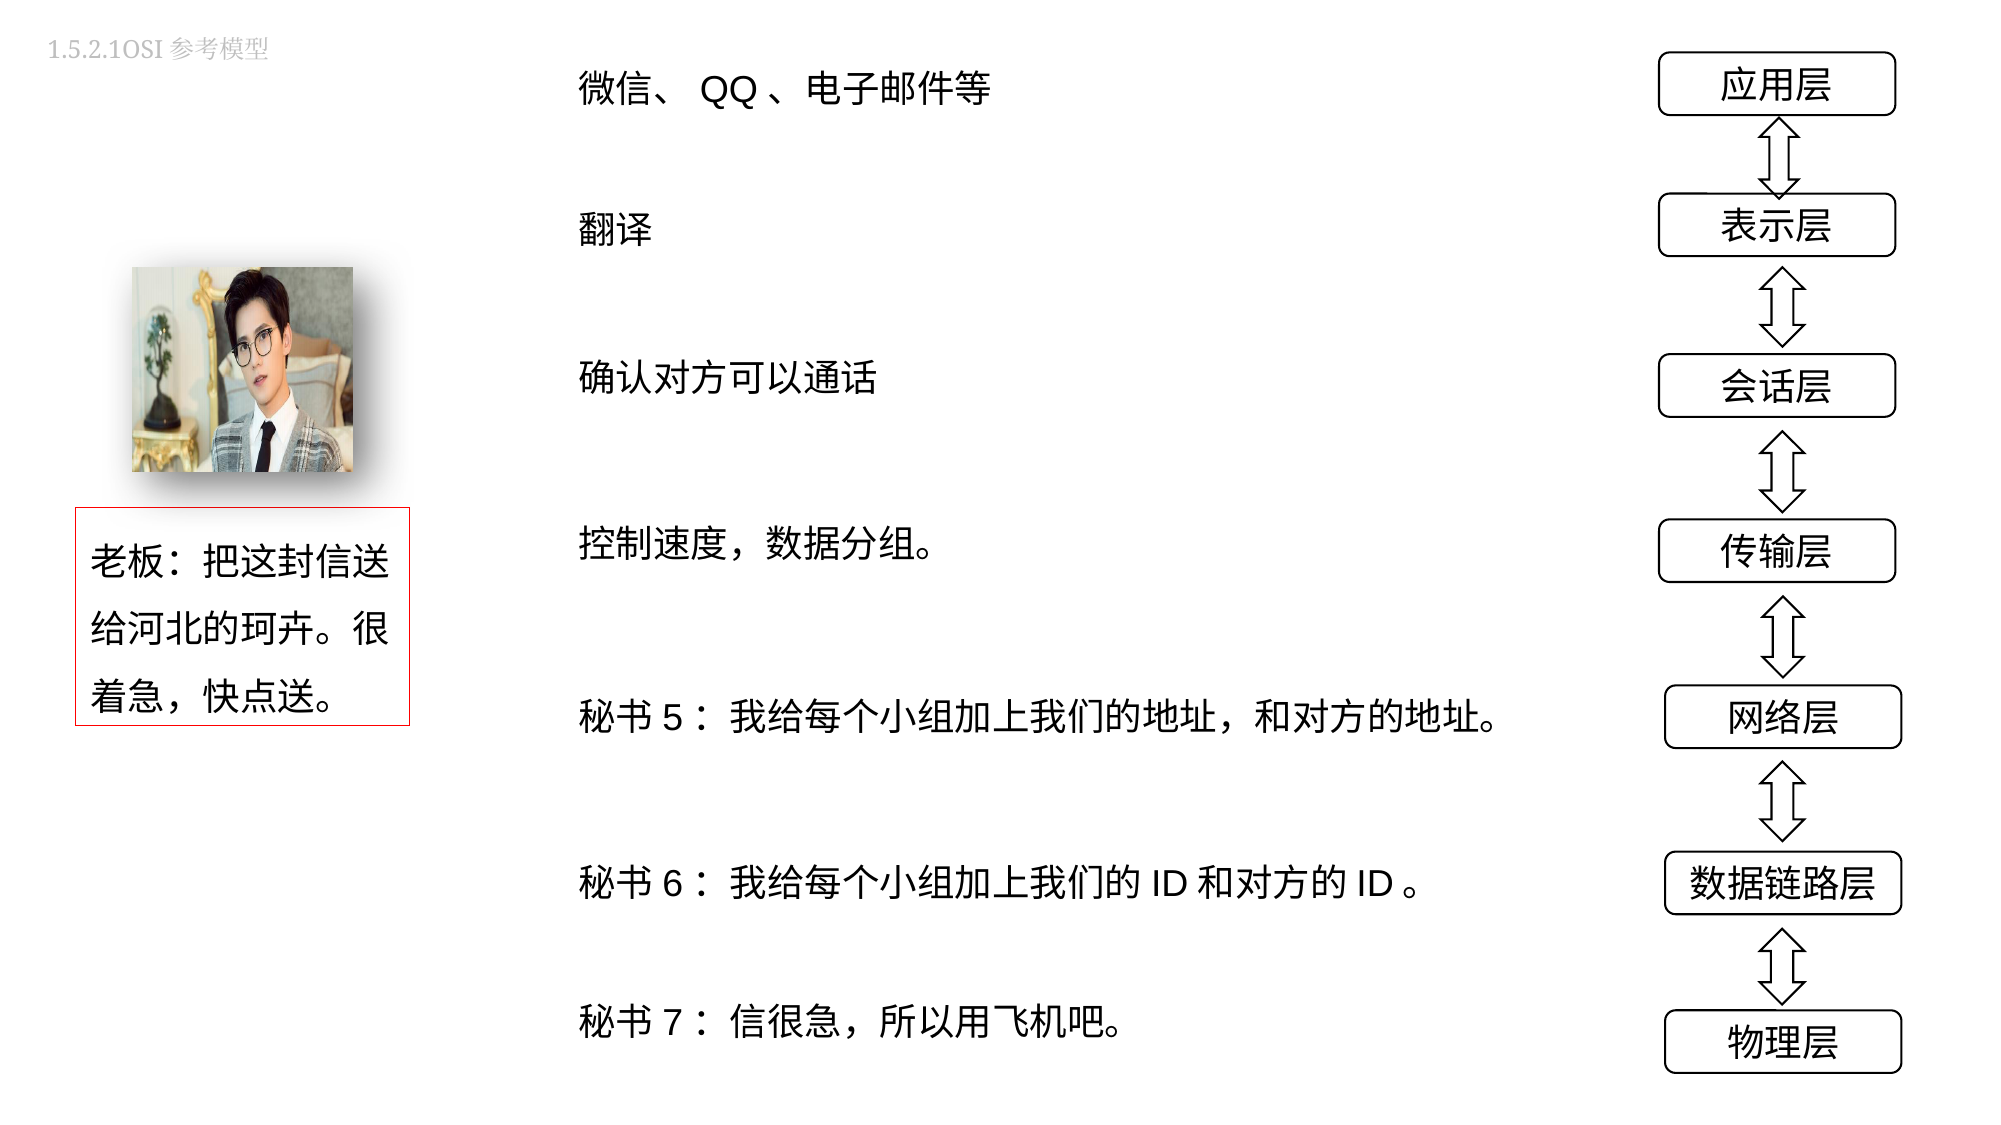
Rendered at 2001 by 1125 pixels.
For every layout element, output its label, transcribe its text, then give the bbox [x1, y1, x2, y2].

text_box [1758, 429, 1807, 514]
text_box 确认对方可以通话 [563, 346, 1550, 407]
text_box 表示层 [1657, 192, 1897, 258]
text_box 会话层 [1657, 353, 1897, 418]
text_box [1760, 594, 1807, 679]
picture [132, 267, 354, 472]
text_box [1757, 927, 1807, 1007]
text_box [1758, 265, 1807, 349]
text_box [1758, 759, 1807, 843]
text_box 传输层 [1657, 518, 1897, 584]
text_box [1757, 116, 1801, 201]
text_box 应用层 [1657, 51, 1897, 117]
text_box 1.5.2.1OSI参考模型 [32, 26, 413, 71]
text_box 秘书5：我给每个小组加上我们的地址，和对方的地址。 [563, 685, 1550, 746]
text_box 翻译 [563, 198, 1550, 259]
text_box 物理层 [1664, 1009, 1903, 1074]
text_box 微信、QQ、电子邮件等 [563, 57, 1194, 118]
text_box 秘书6：我给每个小组加上我们的ID和对方的ID。 [563, 851, 1550, 911]
text_box 数据链路层 [1664, 850, 1903, 916]
text_box 老板：把这封信送给河北的珂卉。很着急，快点送。 [75, 507, 410, 726]
text_box 网络层 [1664, 684, 1903, 750]
text_box 秘书7：信很急，所以用飞机吧。 [563, 990, 1550, 1051]
text_box 控制速度，数据分组。 [563, 512, 1550, 573]
